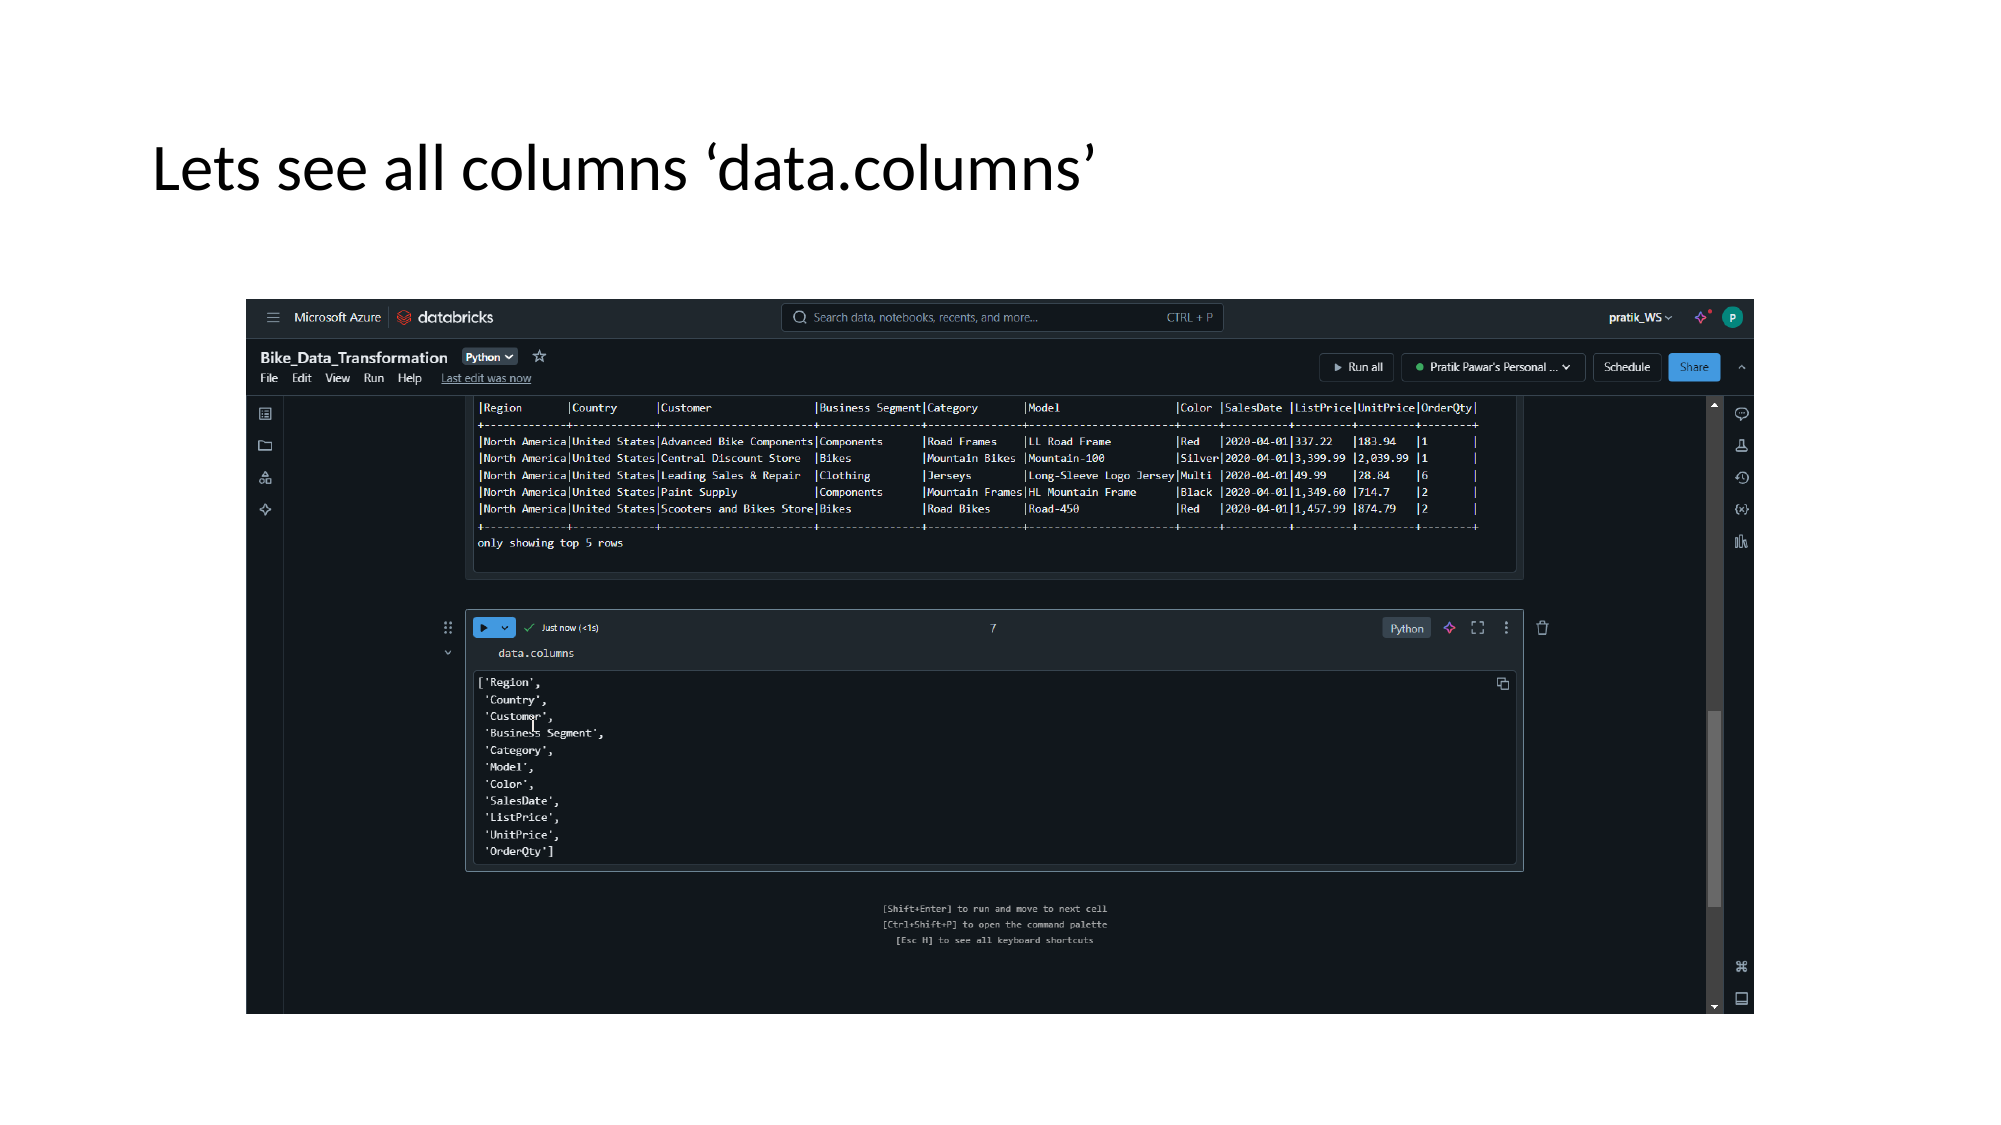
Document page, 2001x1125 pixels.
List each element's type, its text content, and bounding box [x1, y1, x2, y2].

title Lets see all columns ‘data.columns’ [137, 59, 1863, 278]
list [245, 299, 1754, 1014]
